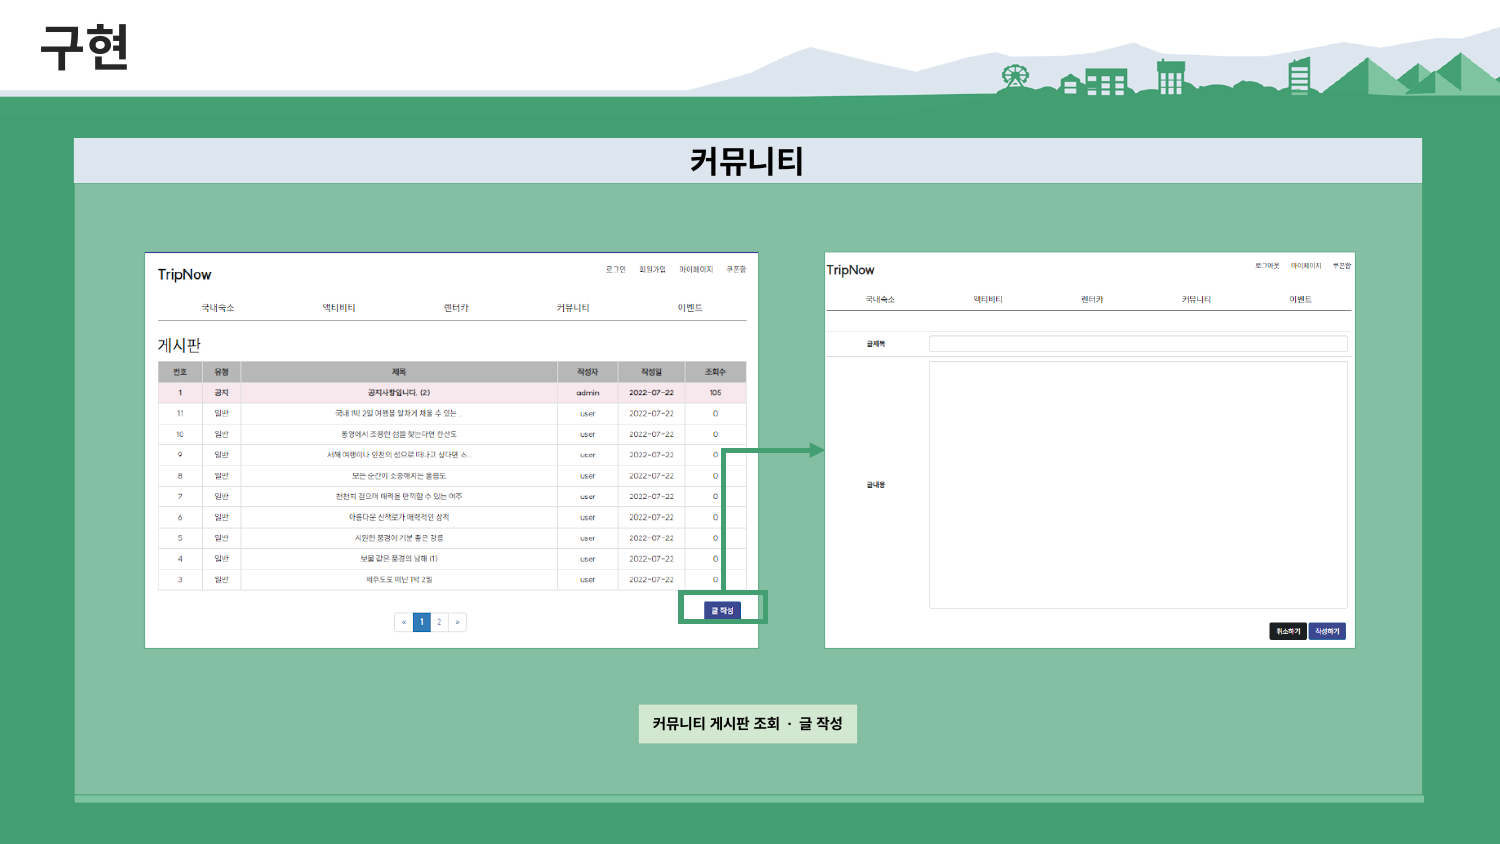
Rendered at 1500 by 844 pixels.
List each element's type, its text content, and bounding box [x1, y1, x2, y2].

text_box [73, 138, 1424, 803]
list 구현 [26, 17, 1468, 96]
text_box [703, 470, 846, 573]
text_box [638, 704, 858, 744]
picture [0, 0, 1500, 844]
